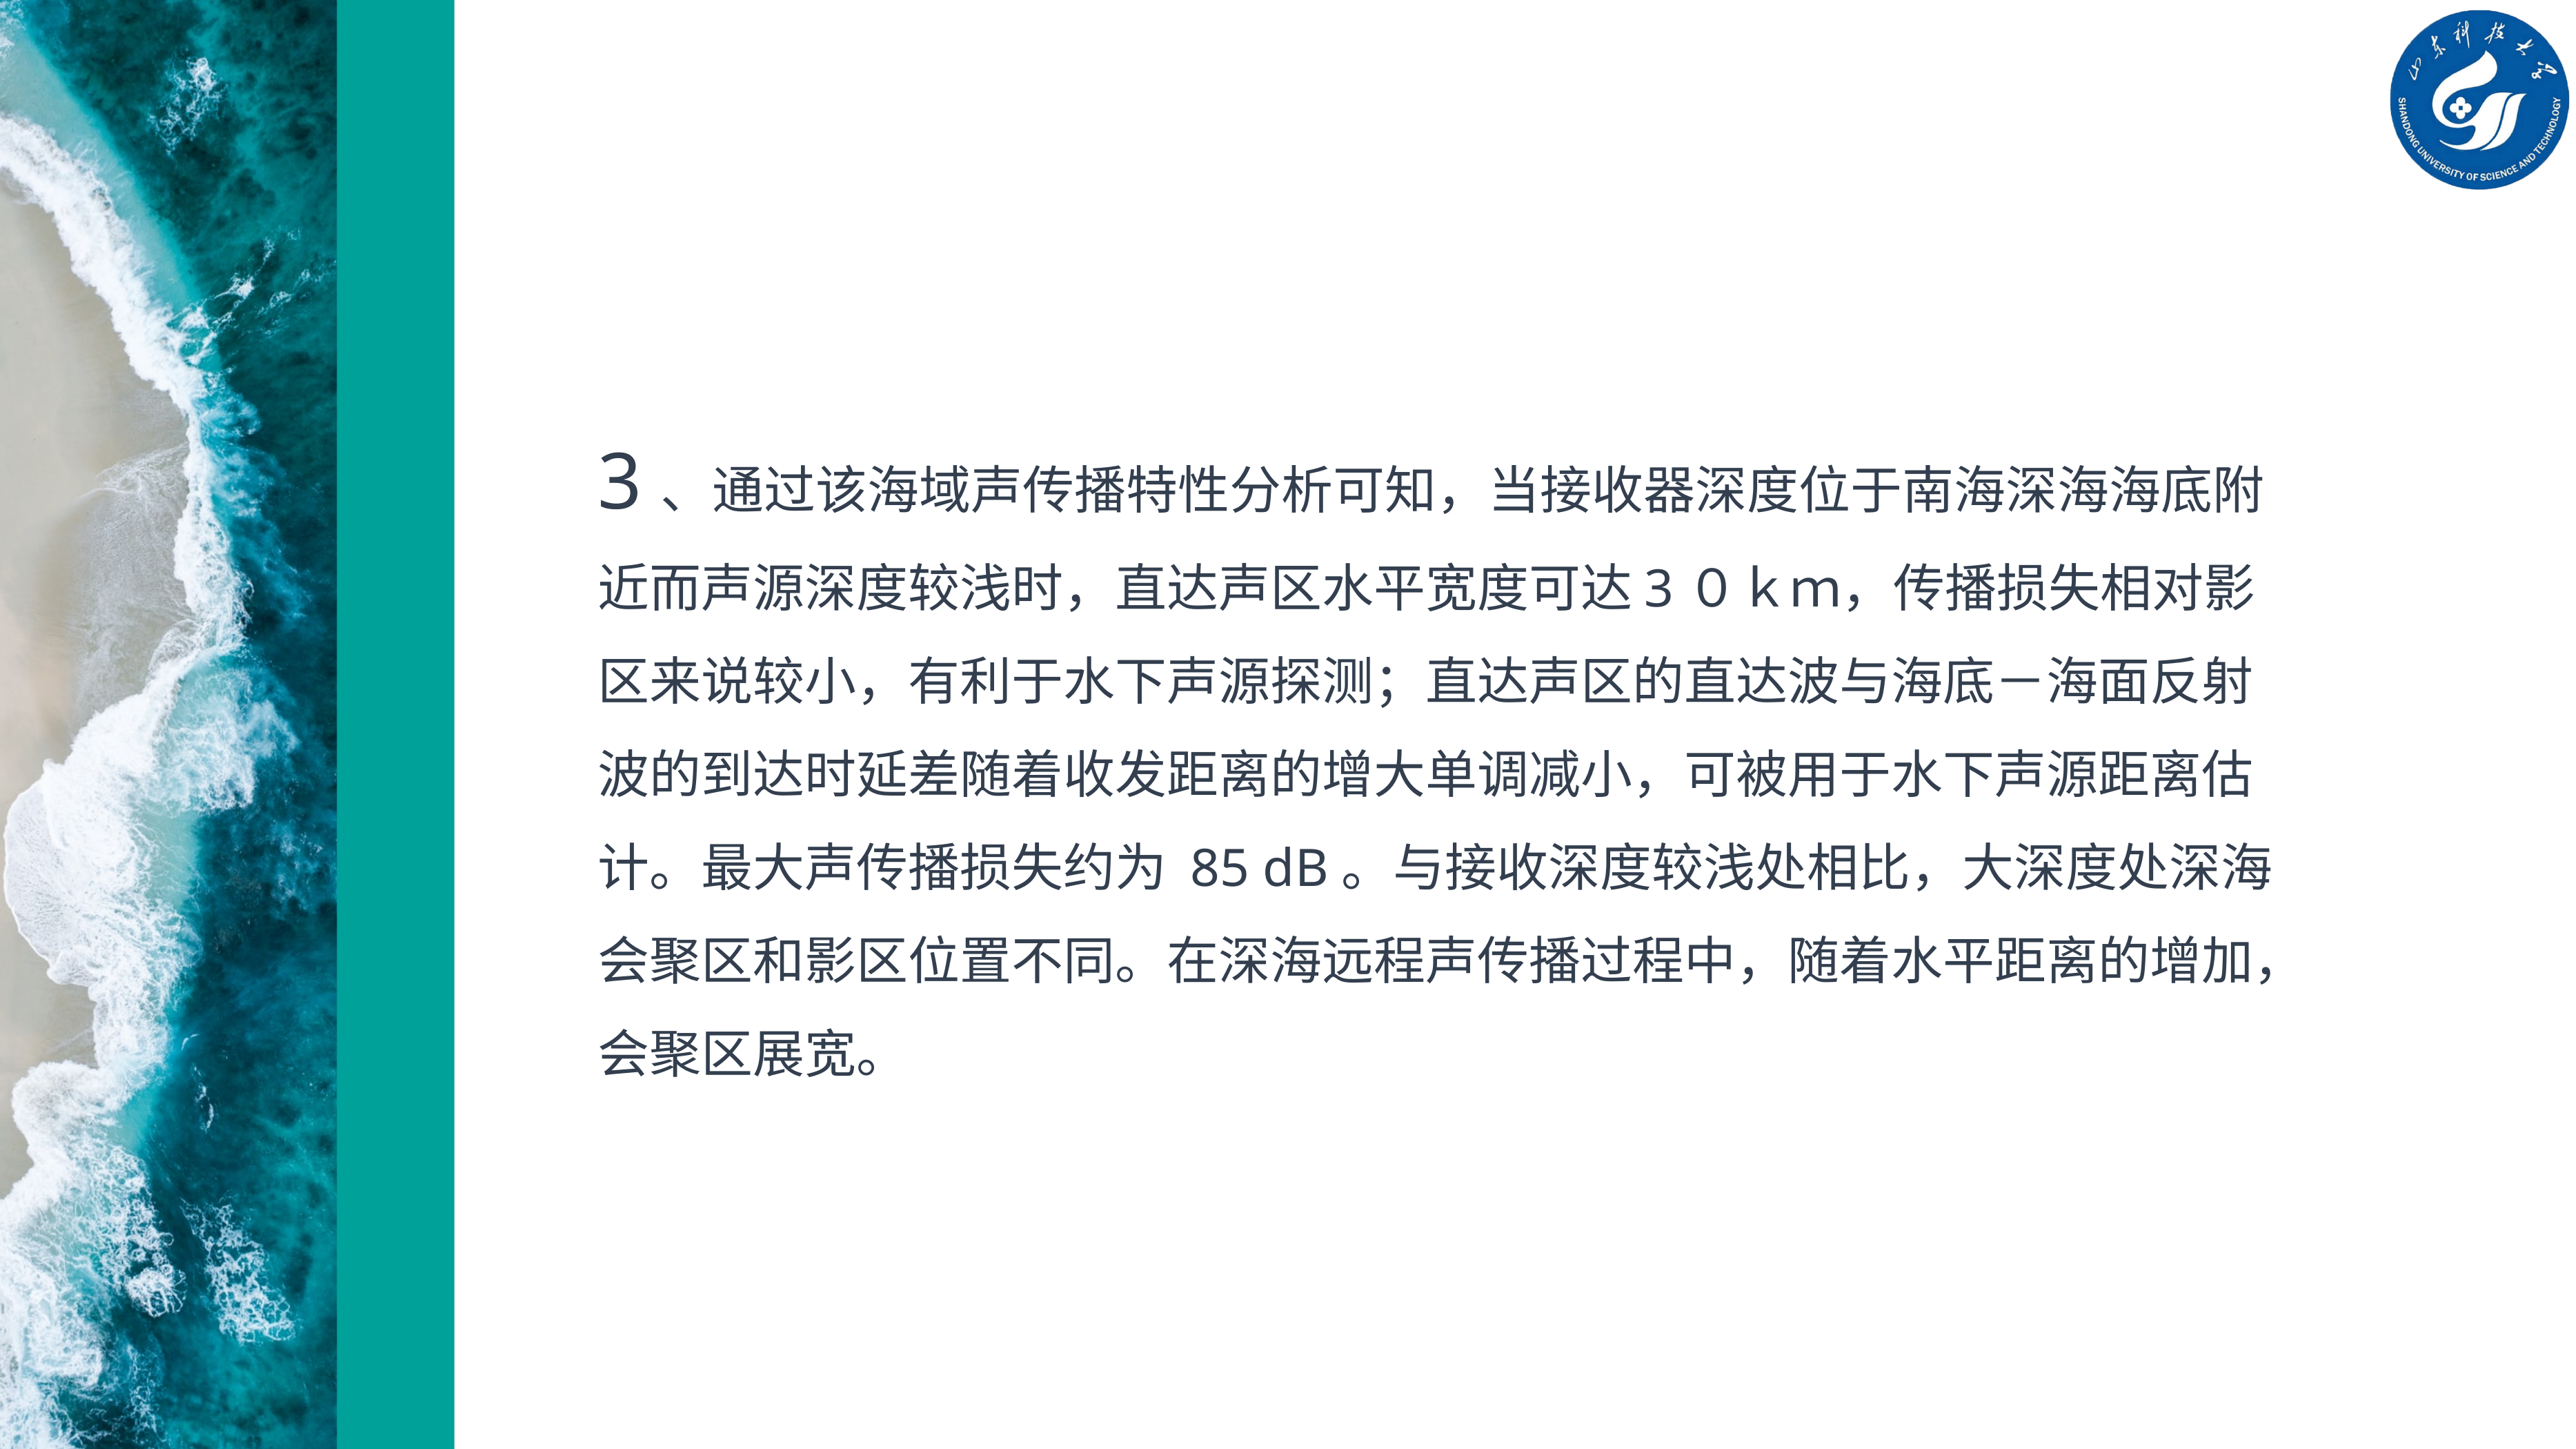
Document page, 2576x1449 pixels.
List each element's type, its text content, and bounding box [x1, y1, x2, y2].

picture [2380, 1, 2576, 199]
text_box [0, 0, 455, 1449]
text_box 3、通过该海域声传播特性分析可知，当接收器深度位于南海深海海底附近而声源深度较浅时，直达声区水平宽度可达3０ｋｍ，传播损失相对影区来说较小，有利于水下声源探测；直达声区的直达波与海底－海面反射波的到达时延差随着收发距离的增大单调减小，可被用于水下声源距离估计。最大声传播损失约为 85 dB。与接收深度较浅处相比，大深度处深海会聚区和影区位置不同。在深海远程声传播过程中，随着水平距离的增加，会聚区展宽。 [587, 379, 2312, 1088]
